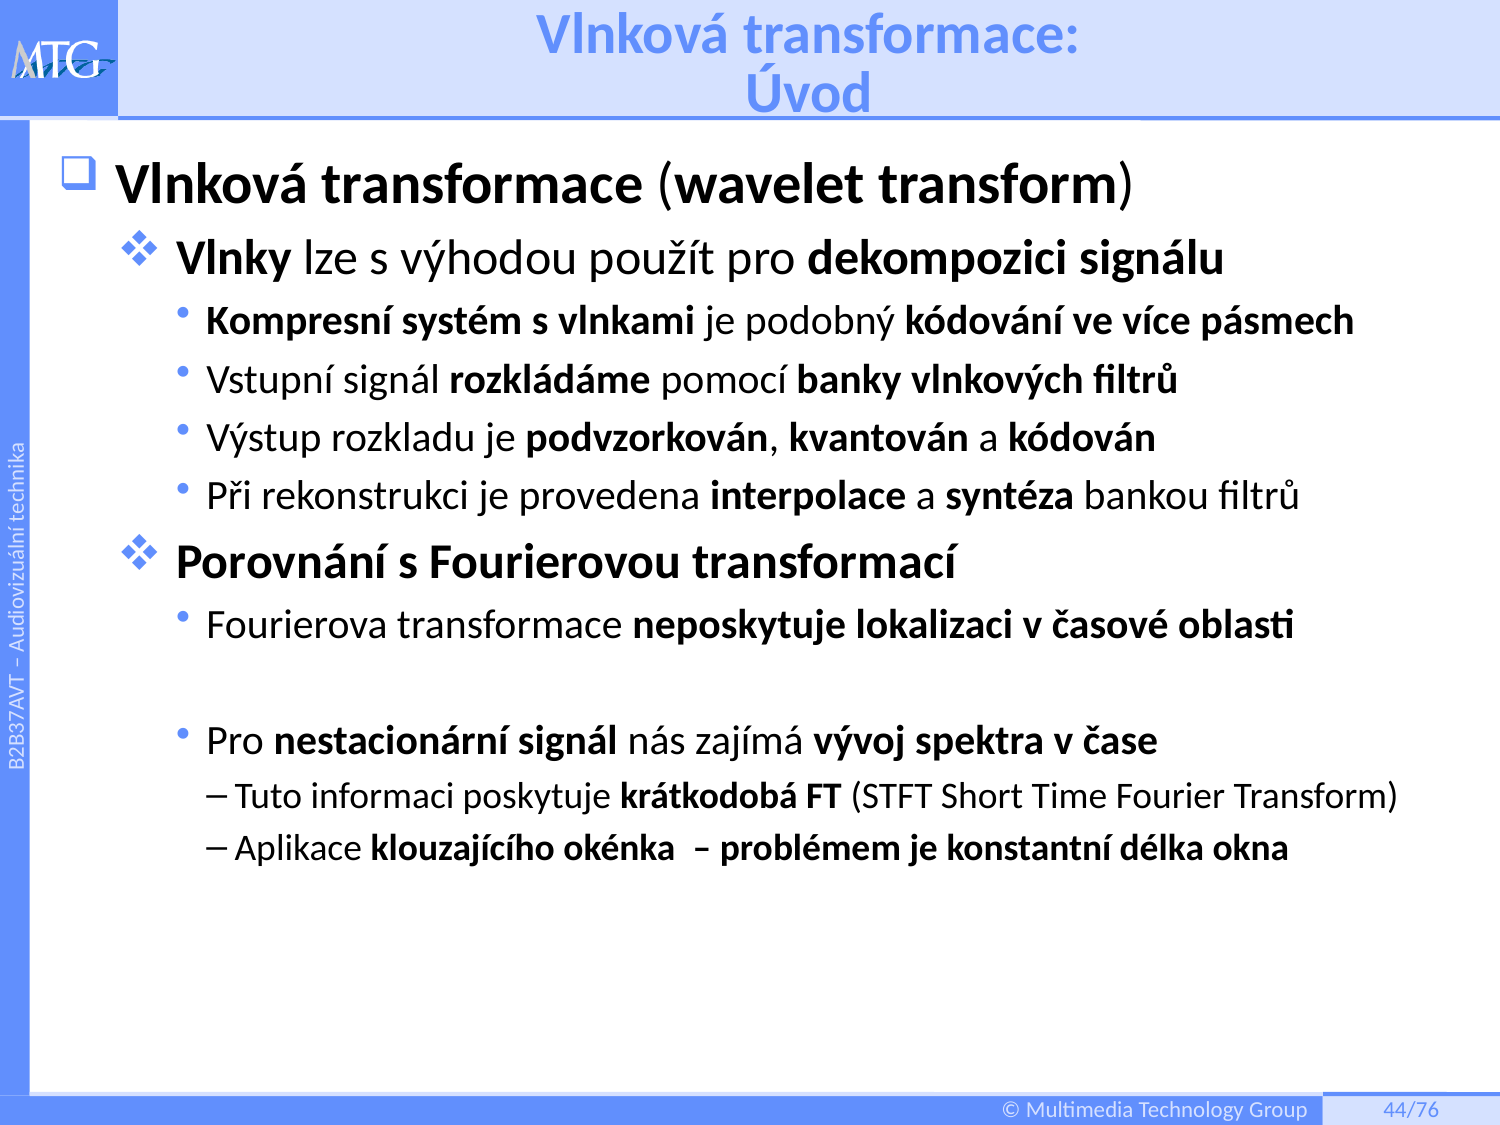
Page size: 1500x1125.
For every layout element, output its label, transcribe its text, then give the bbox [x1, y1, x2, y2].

picture [10, 40, 116, 78]
slide_number 43/76 [1322, 1095, 1500, 1125]
title Vlnková transformace: Úvod [118, 0, 1500, 119]
